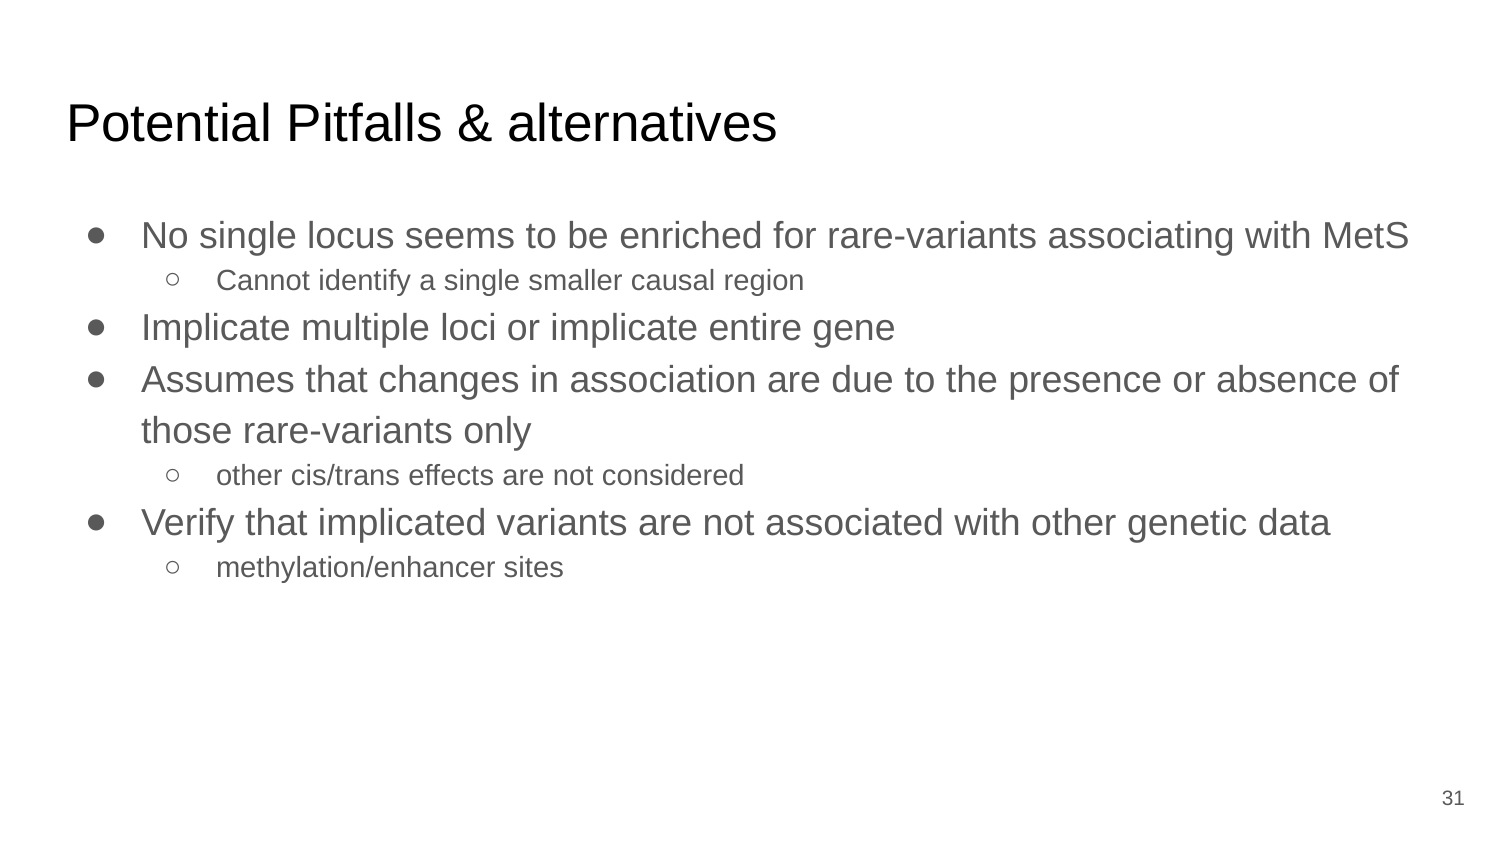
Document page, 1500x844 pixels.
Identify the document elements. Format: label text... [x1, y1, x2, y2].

slide_number ‹#› [1389, 764, 1480, 830]
title Potential Pitfalls & alternatives [51, 72, 1449, 167]
list No single locus seems to be enriched for rare-variants associating with MetS Cannot identify a single smaller causal region Implicate multiple loci or implicate entire gene Assumes that changes in association are due to the presence or absence of those rare-variants only other cis/trans effects are not considered Verify that implicated variants are not associated with other genetic data methylation/enhancer sites [51, 189, 1449, 750]
